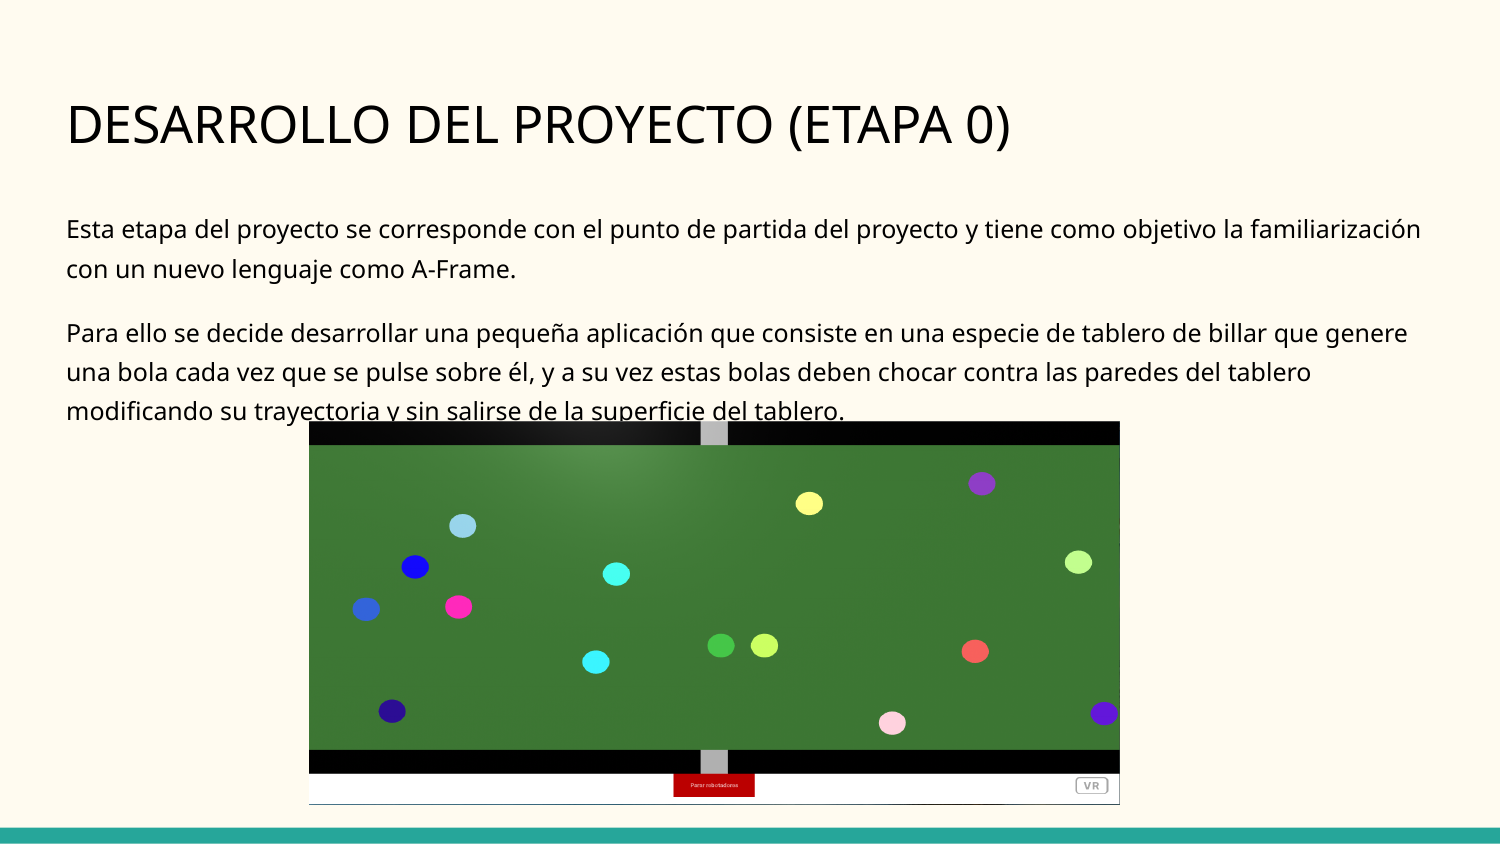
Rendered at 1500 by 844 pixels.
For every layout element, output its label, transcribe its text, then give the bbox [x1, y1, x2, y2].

list Esta etapa del proyecto se corresponde con el punto de partida del proyecto y tiene como objetivo la familiarización con un nuevo lenguaje como A-Frame. Para ello se decide desarrollar una pequeña aplicación que consiste en una especie de tablero de billar que genere una bola cada vez que se pulse sobre él, y a su vez estas bolas deben chocar contra las paredes del tablero modificando su trayectoria y sin salirse de la superficie del tablero. [51, 192, 1449, 750]
title DESARROLLO DEL PROYECTO (ETAPA 0) [51, 72, 1449, 174]
picture [309, 421, 1121, 805]
